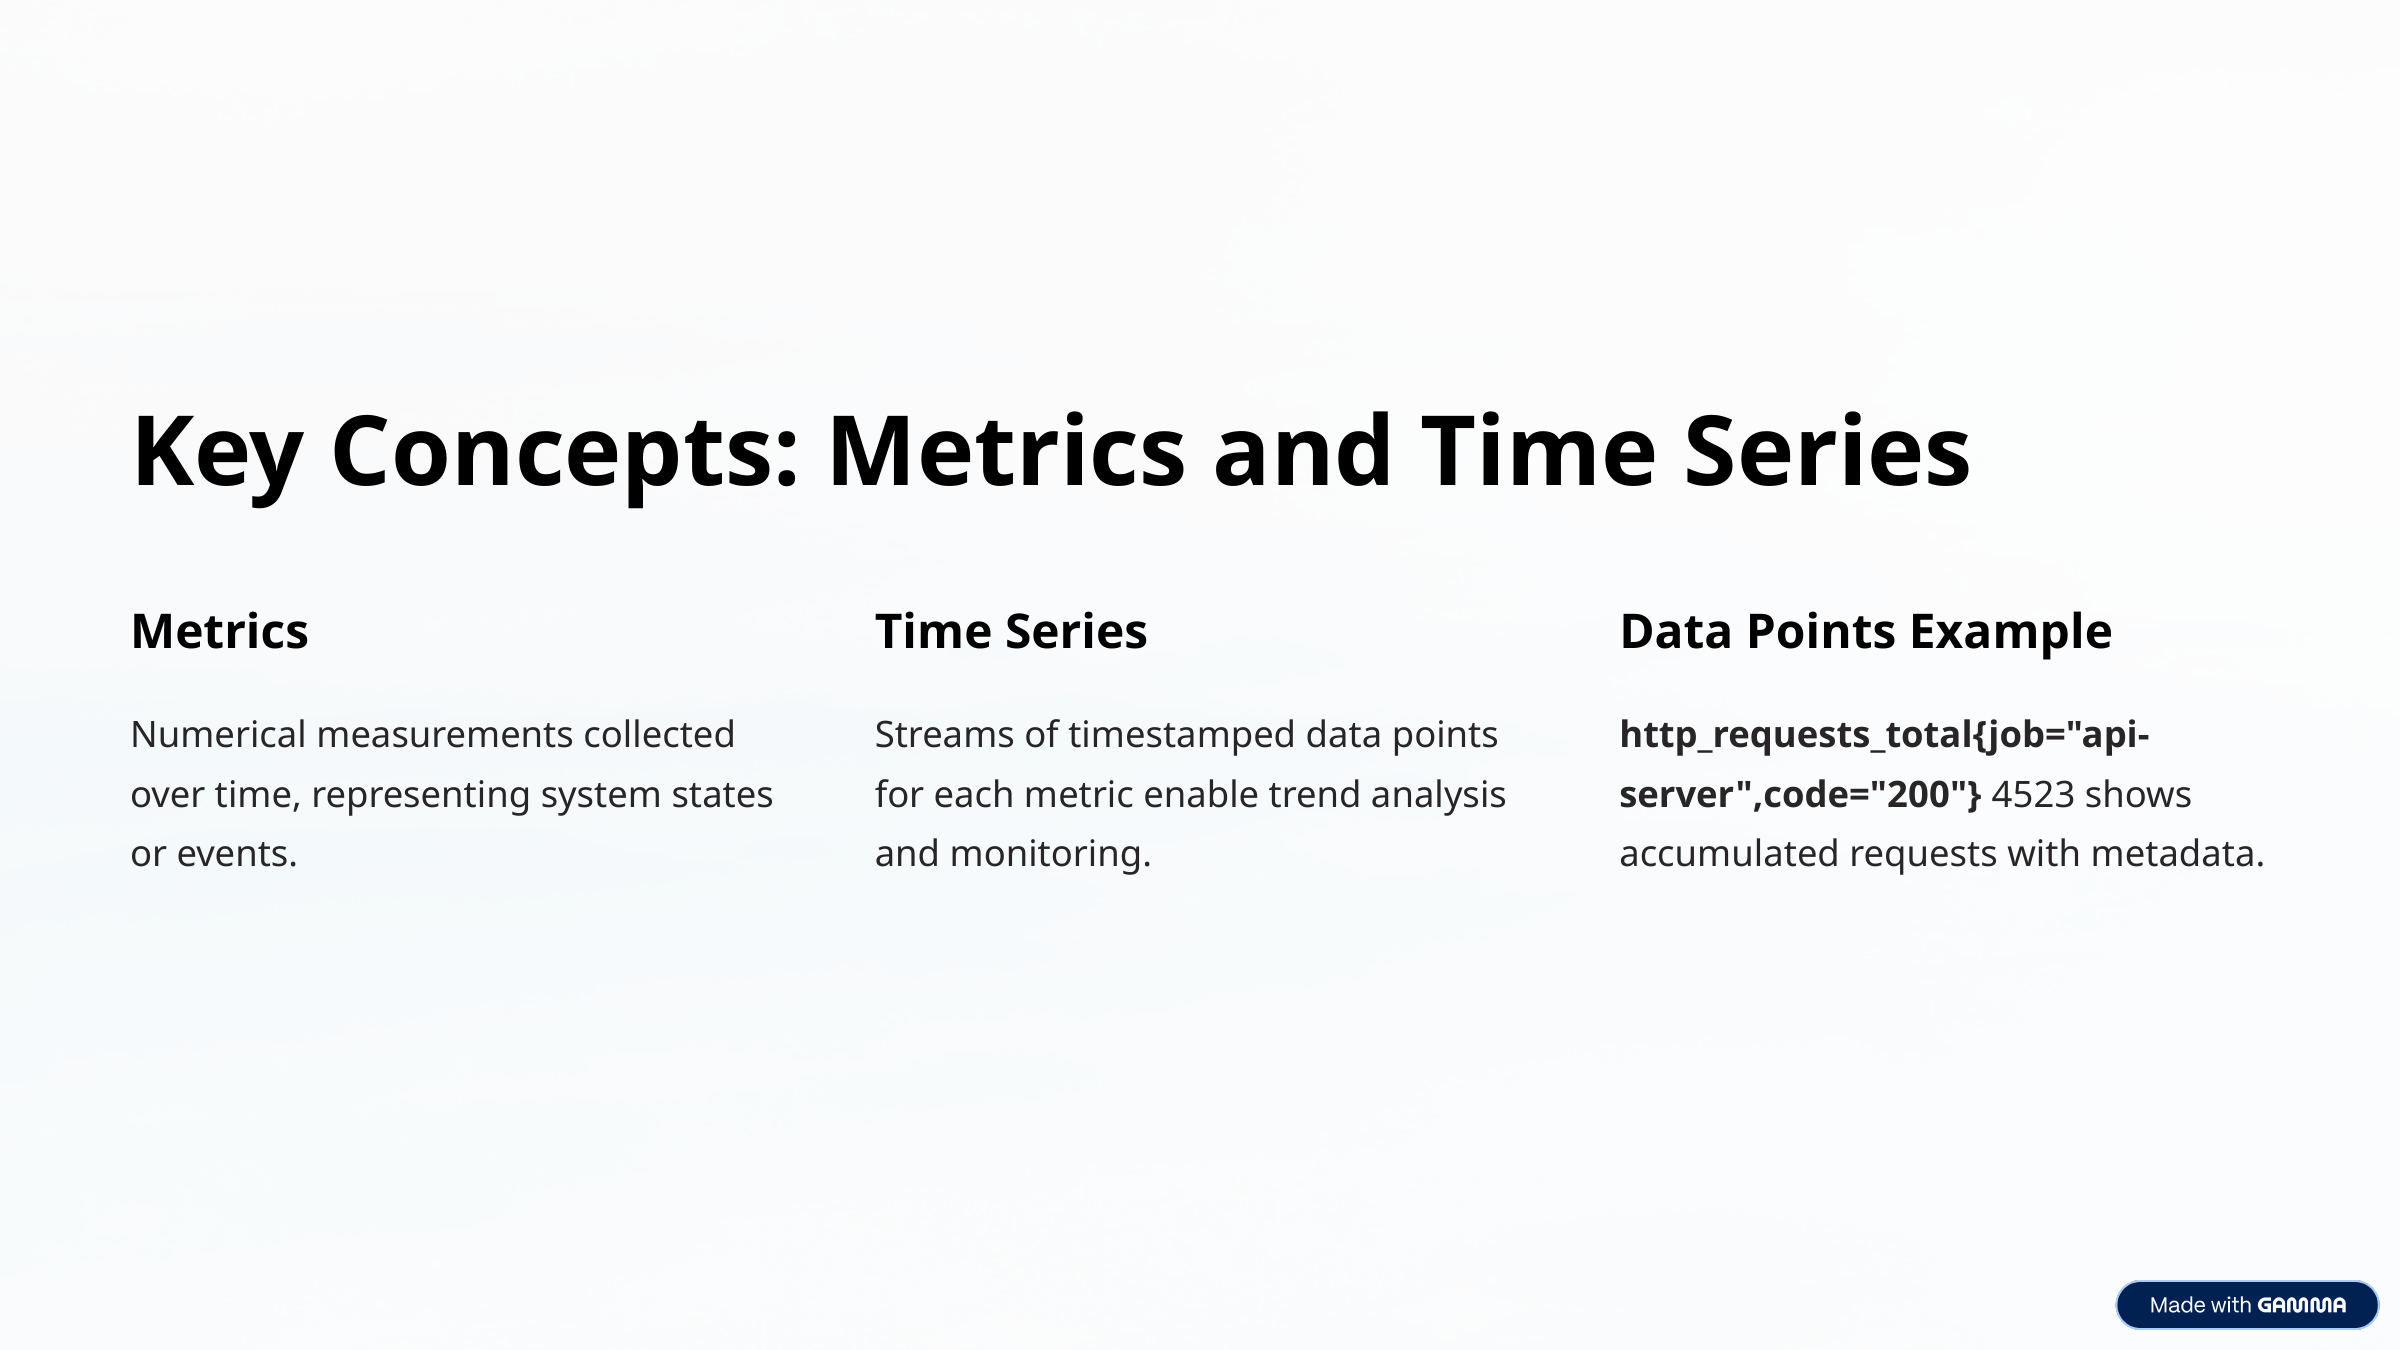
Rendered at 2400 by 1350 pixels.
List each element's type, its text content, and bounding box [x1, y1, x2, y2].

text_box Streams of timestamped data points for each metric enable trend analysis and monitoring. [874, 695, 1528, 875]
text_box Data Points Example [1619, 597, 2108, 659]
text_box Time Series [874, 597, 1364, 659]
text_box Numerical measurements collected over time, representing system states or events. [130, 695, 783, 875]
text_box Key Concepts: Metrics and Time Series [130, 382, 1856, 505]
text_box http_requests_total{job="api-server",code="200"} 4523 shows accumulated requests with metadata. [1619, 695, 2272, 934]
text_box Metrics [130, 597, 619, 659]
picture [2106, 1271, 2389, 1339]
